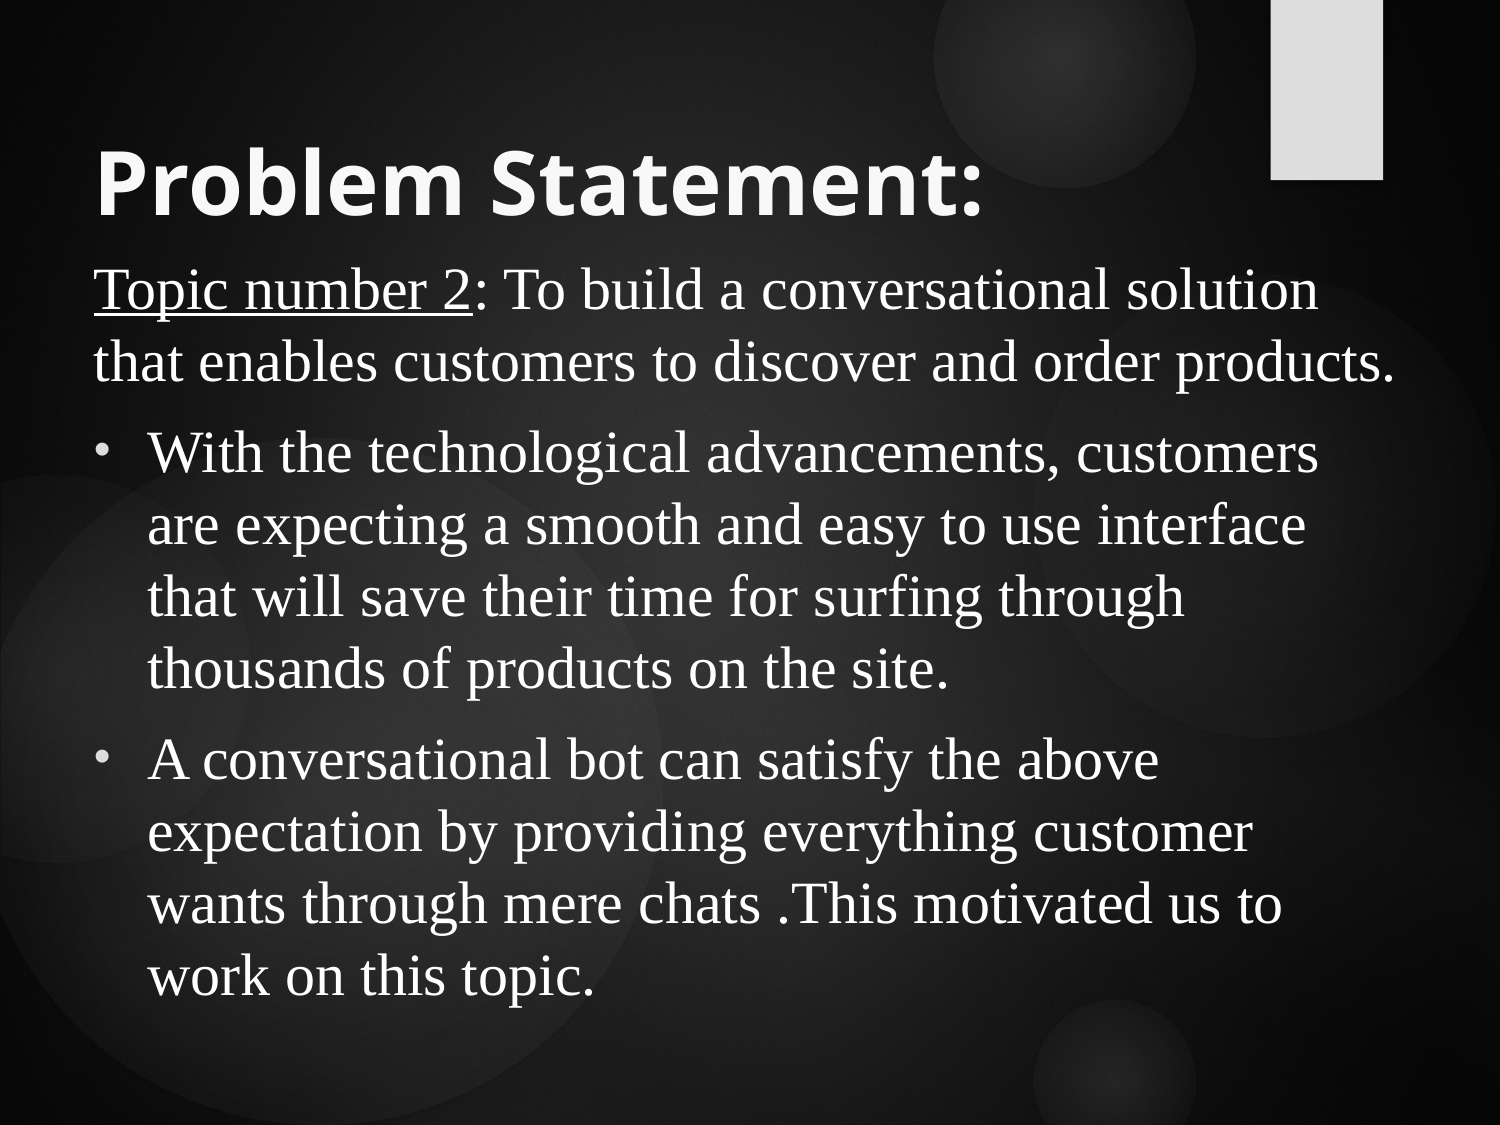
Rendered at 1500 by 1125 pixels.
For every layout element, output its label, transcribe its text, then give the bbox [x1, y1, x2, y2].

list Topic number 2: To build a conversational solution that enables customers to discover and order products. With the technological advancements, customers are expecting a smooth and easy to use interface that will save their time for surfing through thousands of products on the site. A conversational bot can satisfy the above expectation by providing everything customer wants through mere chats .This motivated us to work on this topic. [78, 242, 1422, 1025]
title Problem Statement: [78, 12, 1237, 242]
